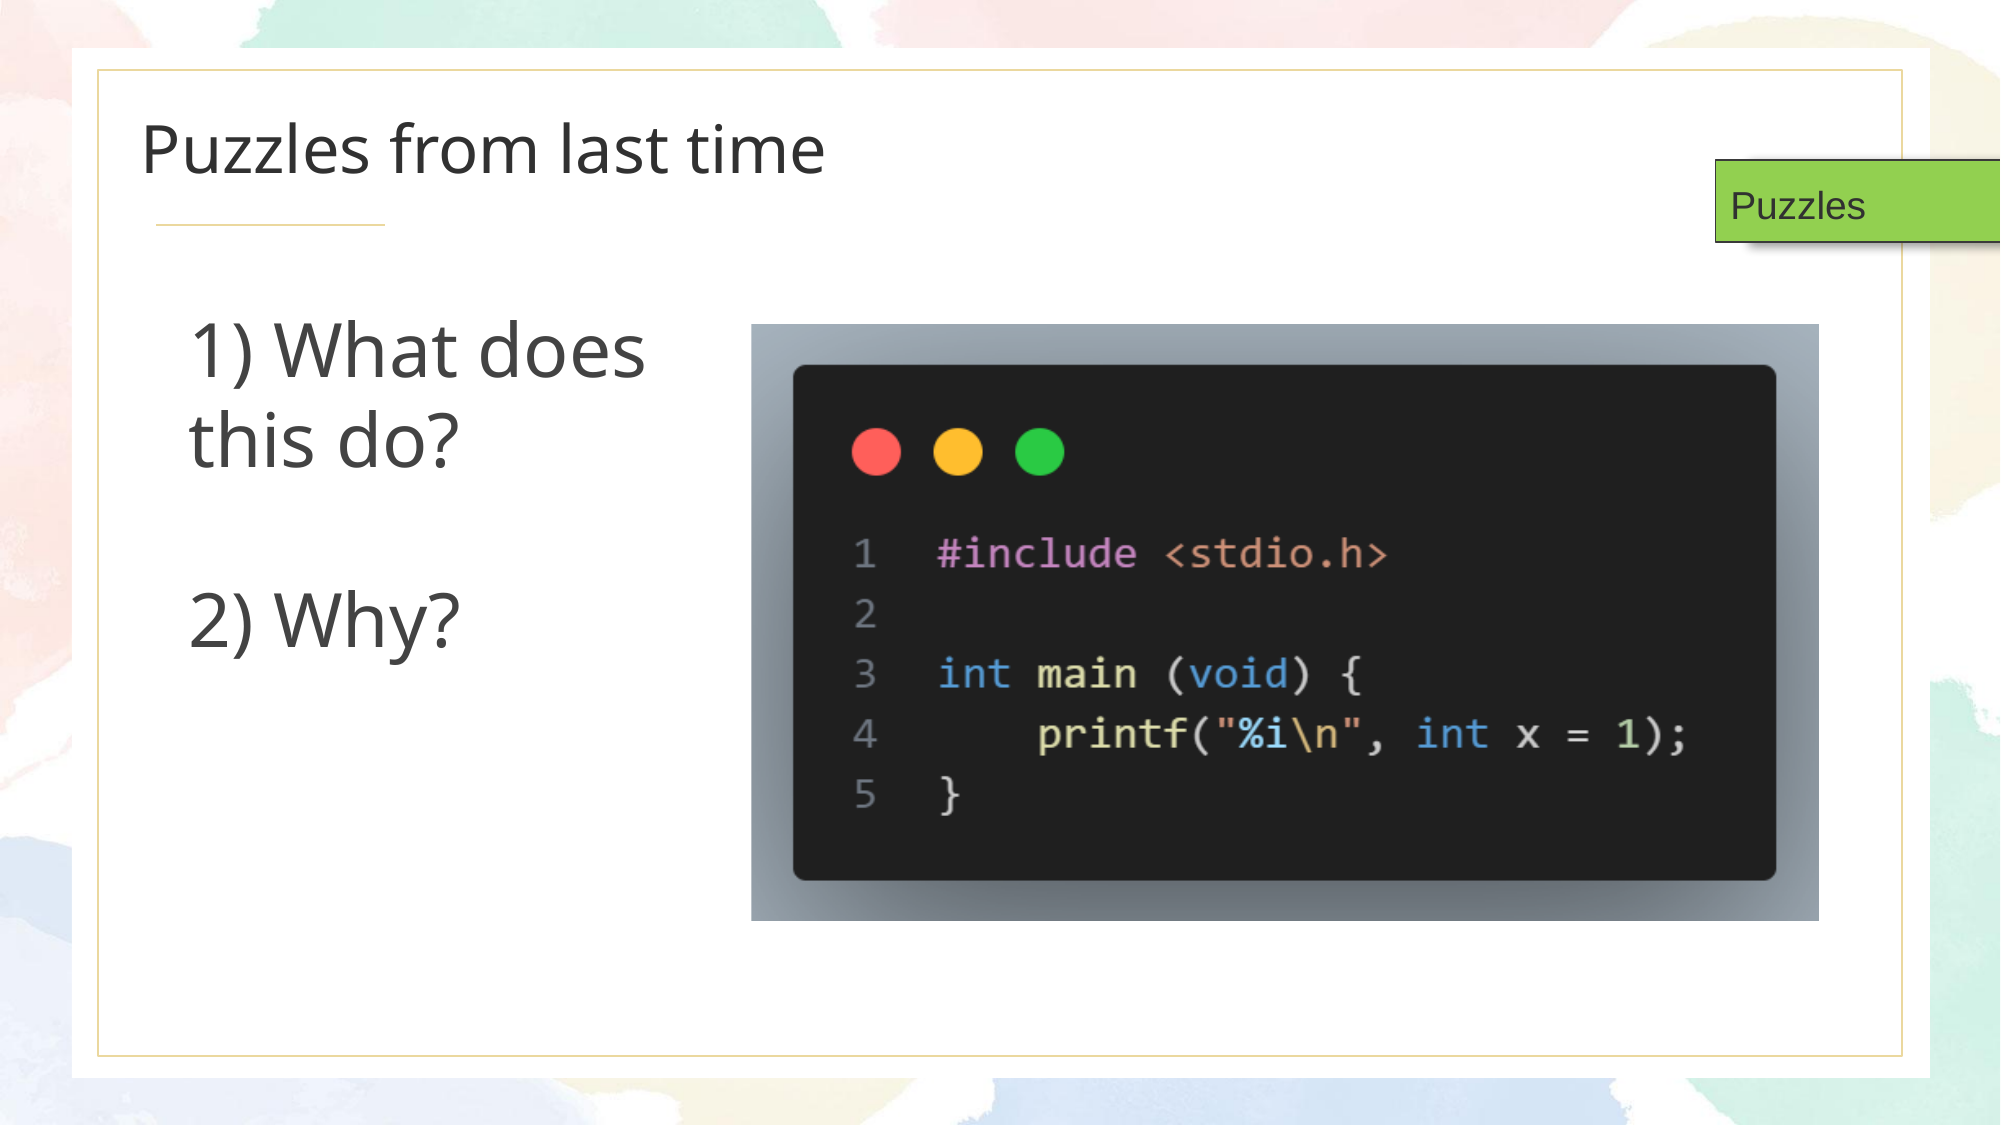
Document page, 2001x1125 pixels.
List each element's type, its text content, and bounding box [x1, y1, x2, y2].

text_box 1) What does this do? 2) Why? [140, 287, 714, 665]
picture [0, 0, 2001, 1125]
title Puzzles from last time [125, 92, 1869, 218]
list Puzzles [1715, 159, 2000, 243]
